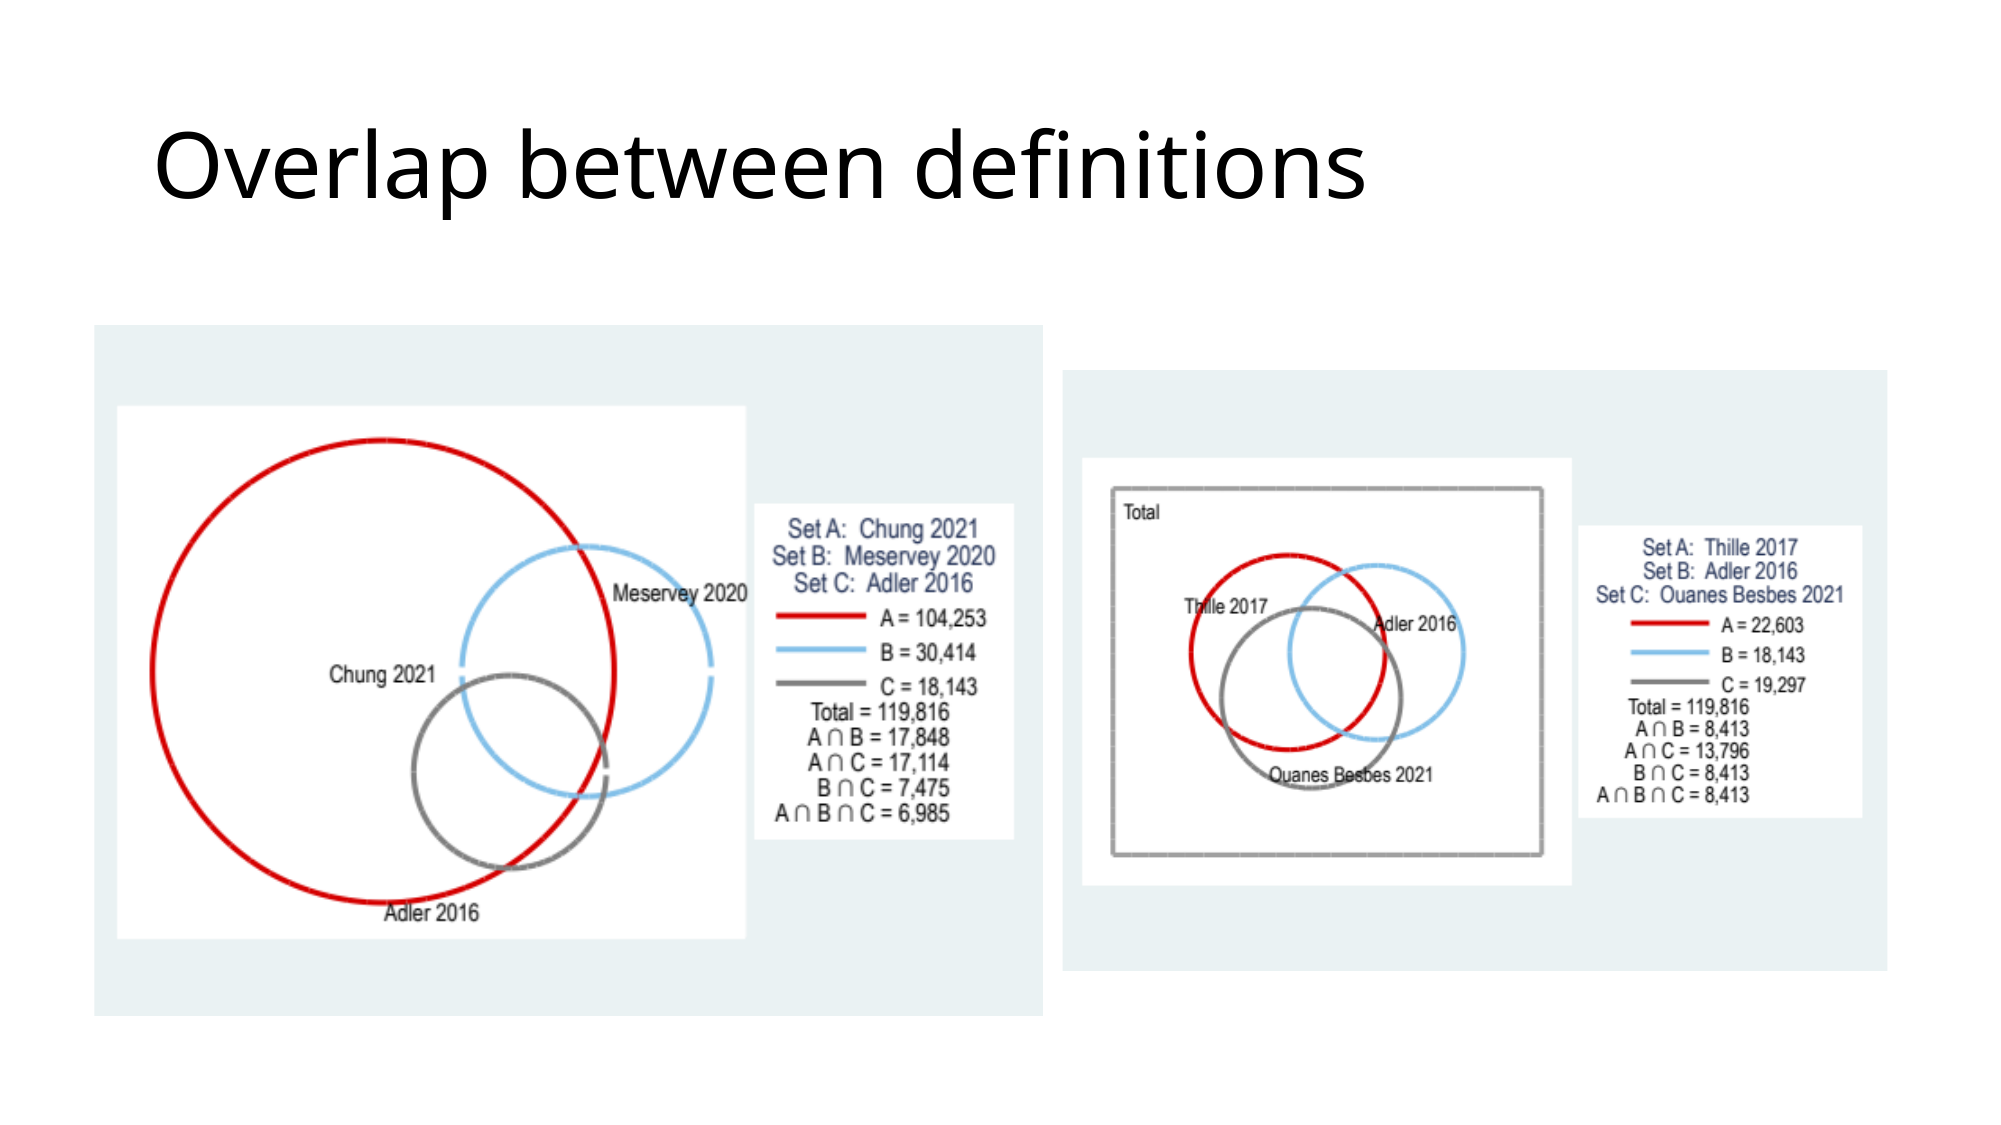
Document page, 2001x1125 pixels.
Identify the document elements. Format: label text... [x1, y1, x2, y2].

picture [1062, 370, 1888, 971]
picture [94, 325, 1044, 1016]
title Overlap between definitions [137, 59, 1863, 278]
